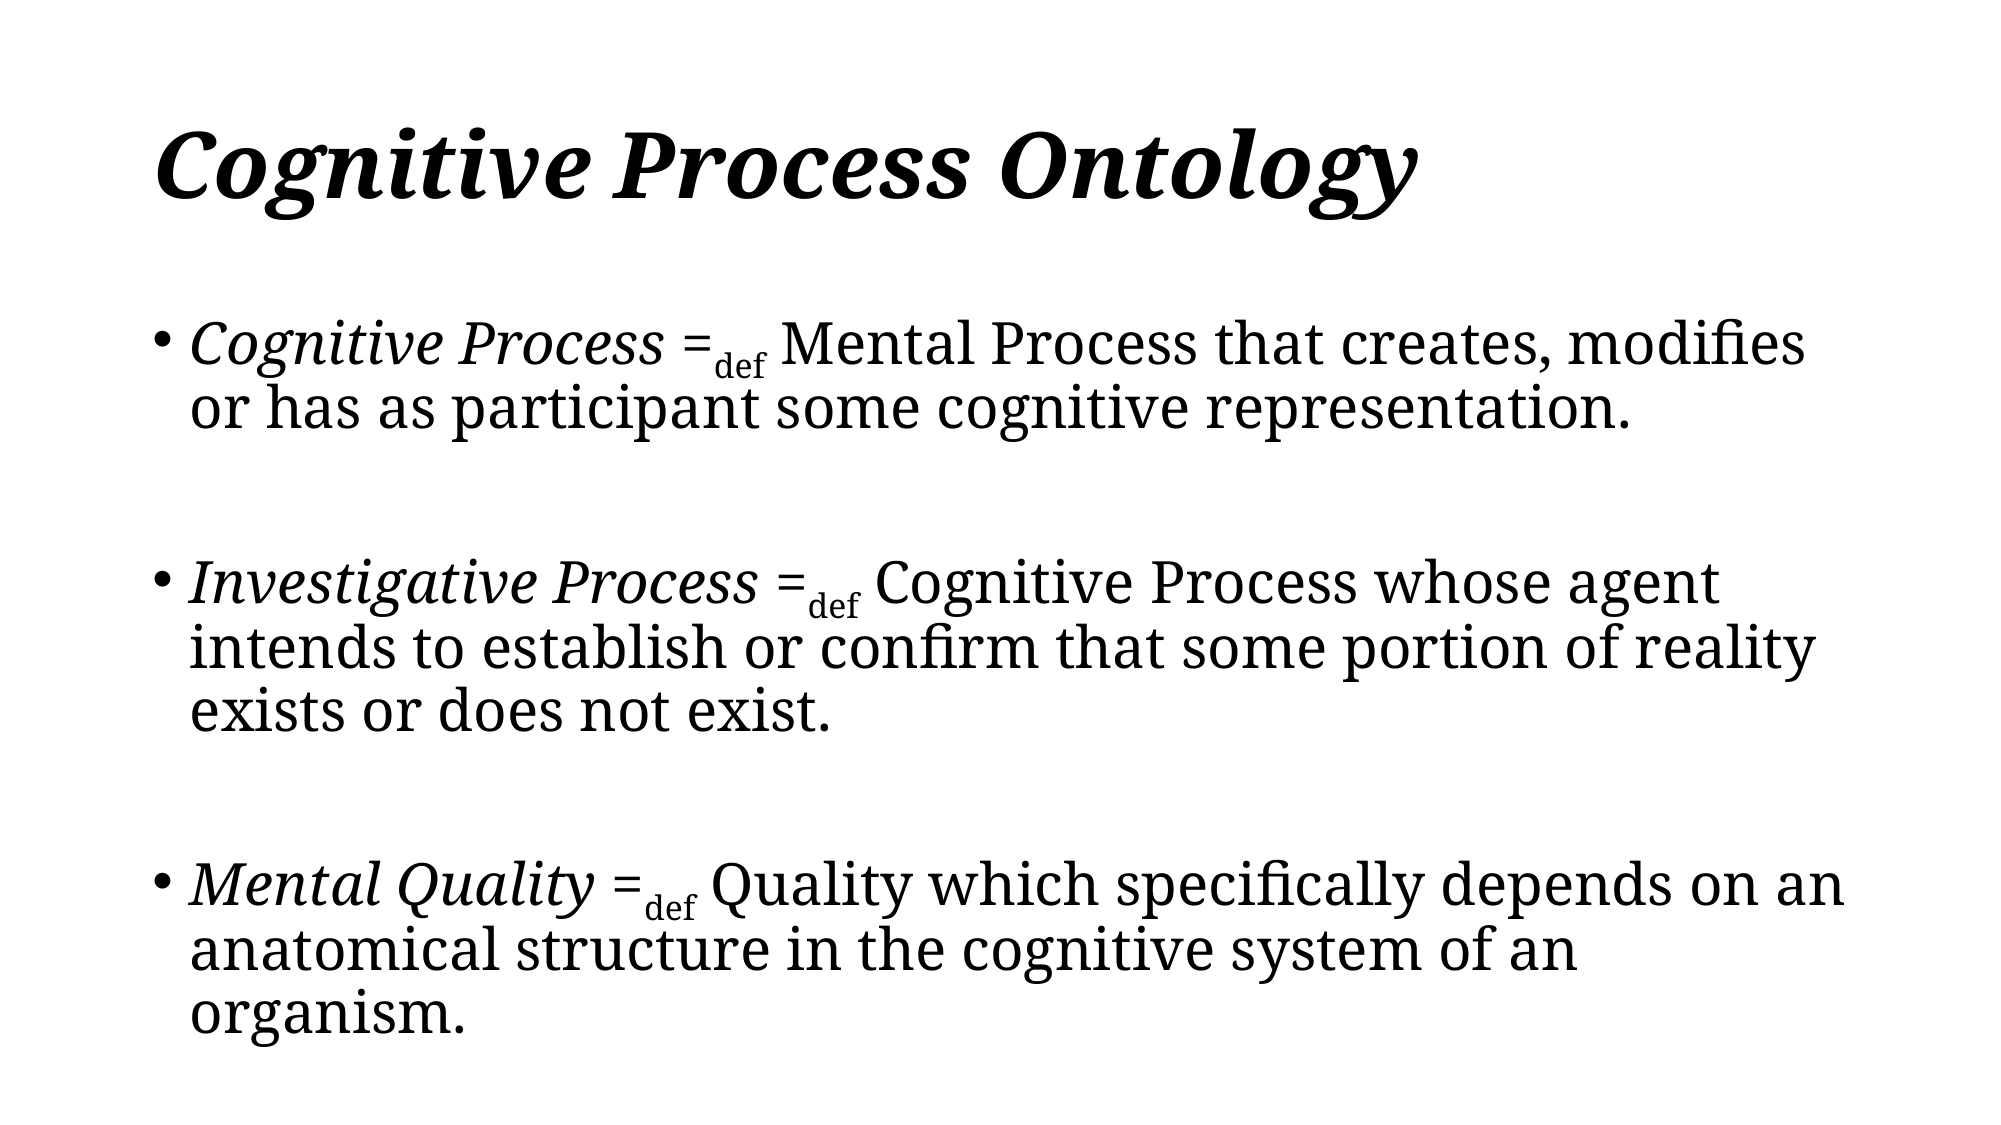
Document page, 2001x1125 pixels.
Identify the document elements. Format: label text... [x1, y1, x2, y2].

list Cognitive Process =def Mental Process that creates, modifies or has as participant some cognitive representation. Investigative Process =def Cognitive Process whose agent intends to establish or confirm that some portion of reality exists or does not exist. Mental Quality =def Quality which specifically depends on an anatomical structure in the cognitive system of an organism. [137, 299, 1863, 1014]
title Cognitive Process Ontology [137, 59, 1863, 278]
